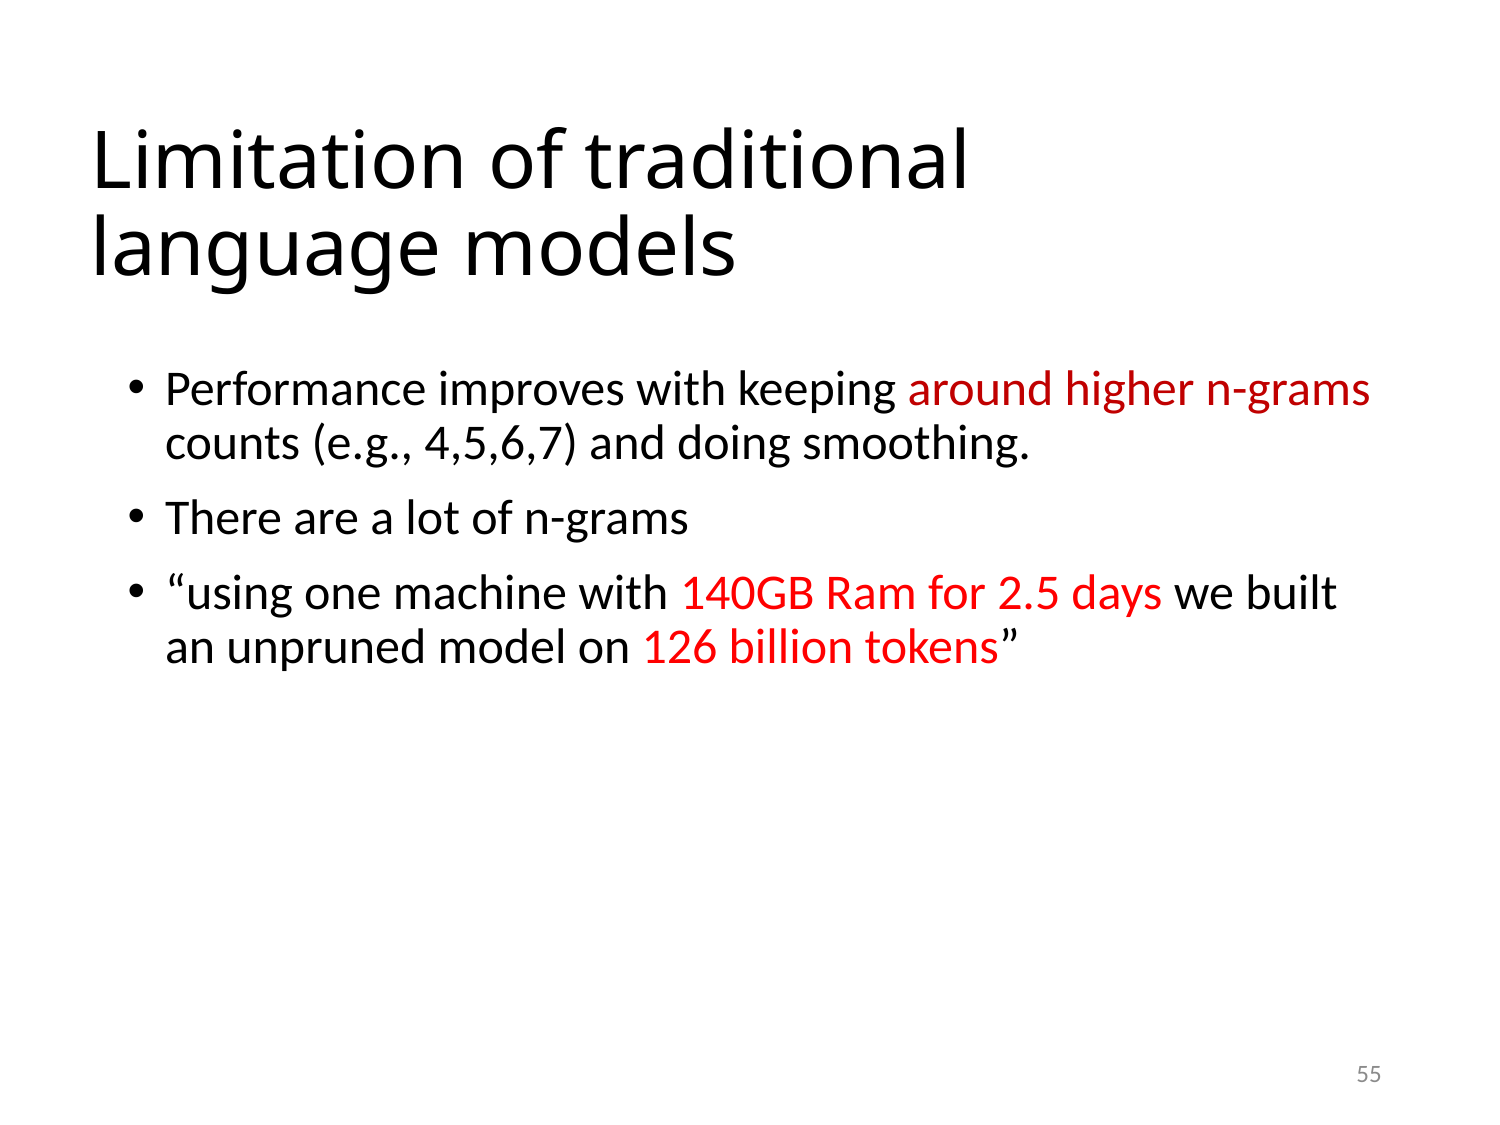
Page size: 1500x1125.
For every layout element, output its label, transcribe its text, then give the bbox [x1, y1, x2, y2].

list Performance improves with keeping around higher n-grams counts (e.g., 4,5,6,7) and doing smoothing. There are a lot of n-grams “using one machine with 140GB Ram for 2.5 days we built an unpruned model on 126 billion tokens” [112, 355, 1388, 1031]
slide_number 55 [1059, 1042, 1397, 1103]
title Limitation of traditional language models [75, 112, 1351, 300]
